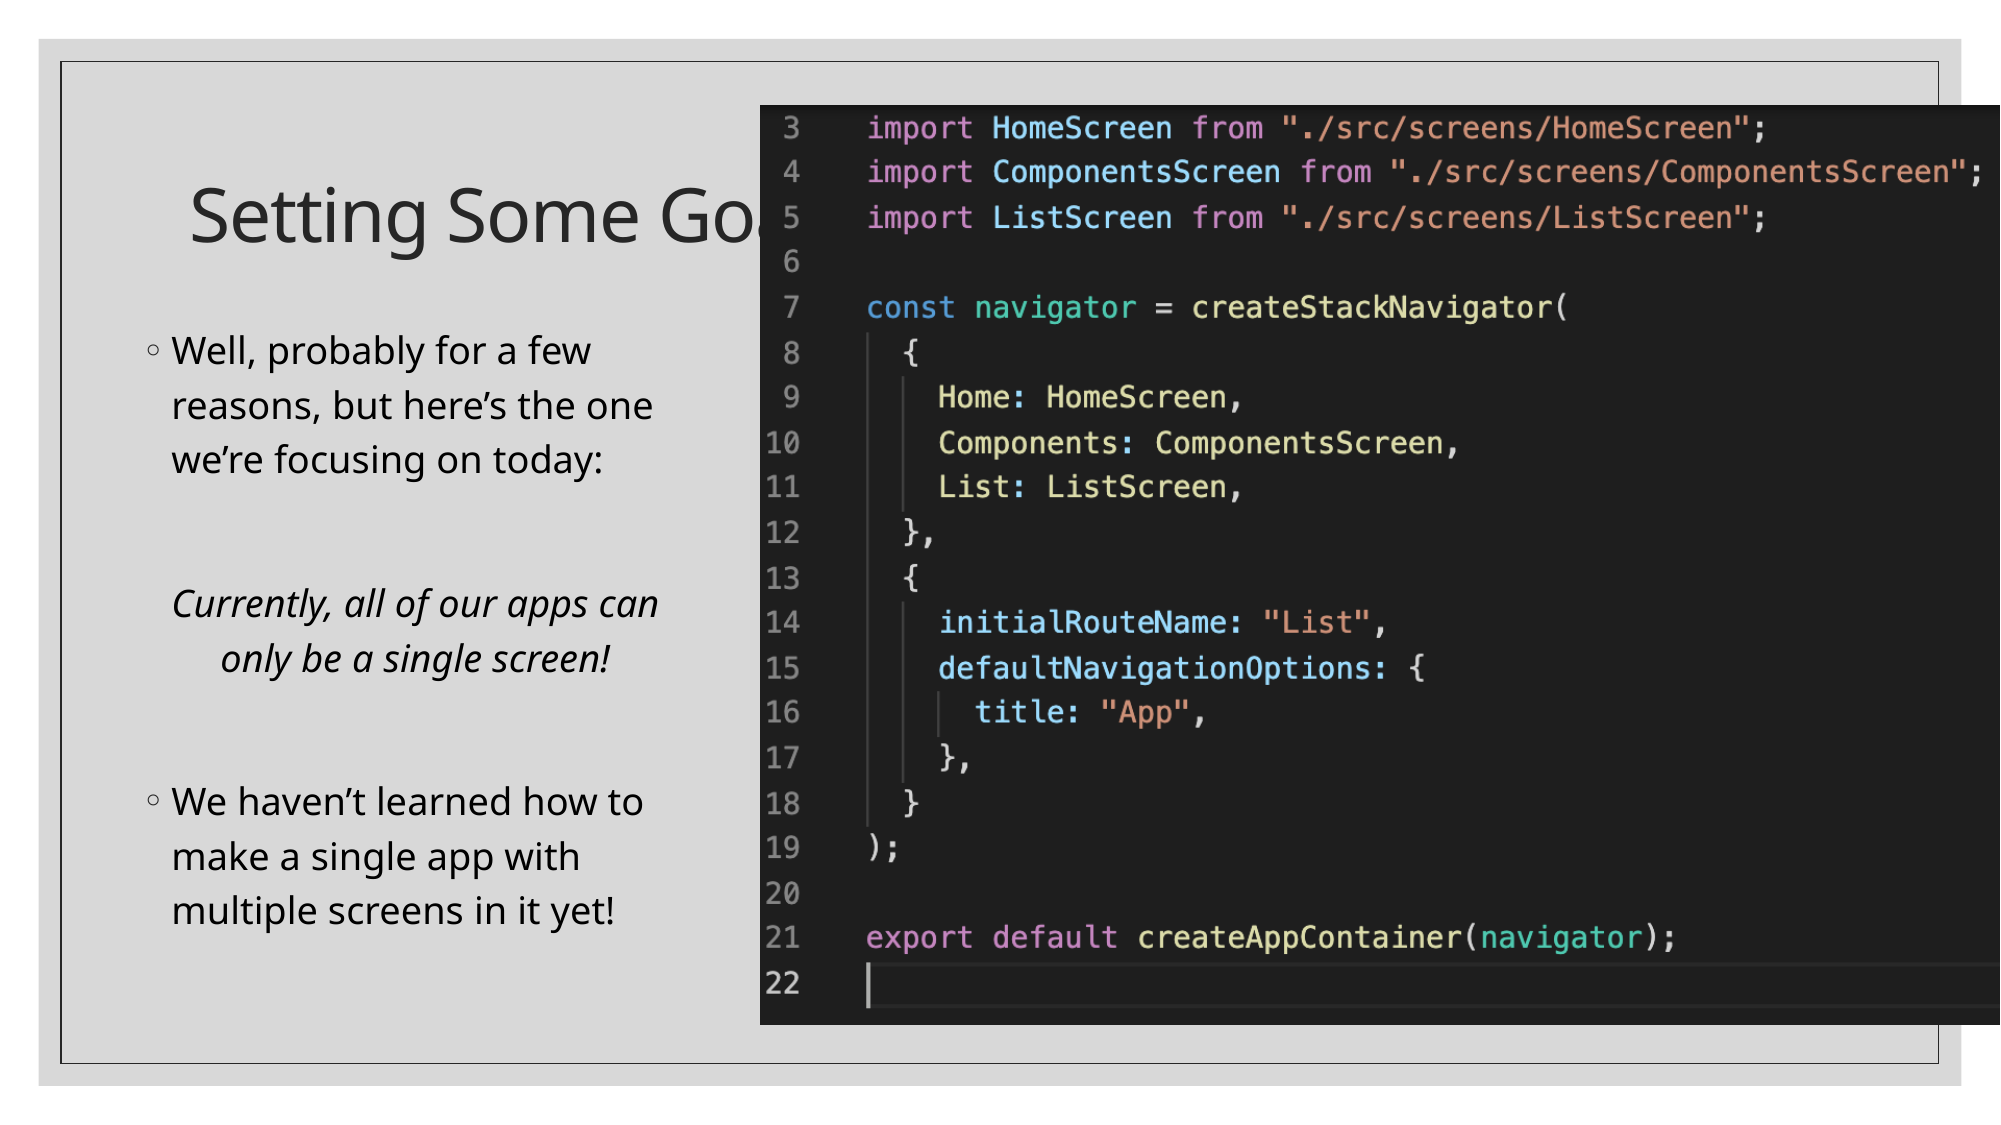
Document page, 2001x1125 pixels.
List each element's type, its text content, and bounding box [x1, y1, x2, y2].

picture [760, 105, 2000, 1025]
title Setting Some Goals [174, 105, 755, 331]
list Well, probably for a few reasons, but here’s the one we’re focusing on today: Currently, all of our apps can only be a single screen! We haven’t learned how to make a single app with multiple screens in it yet! [127, 310, 705, 942]
